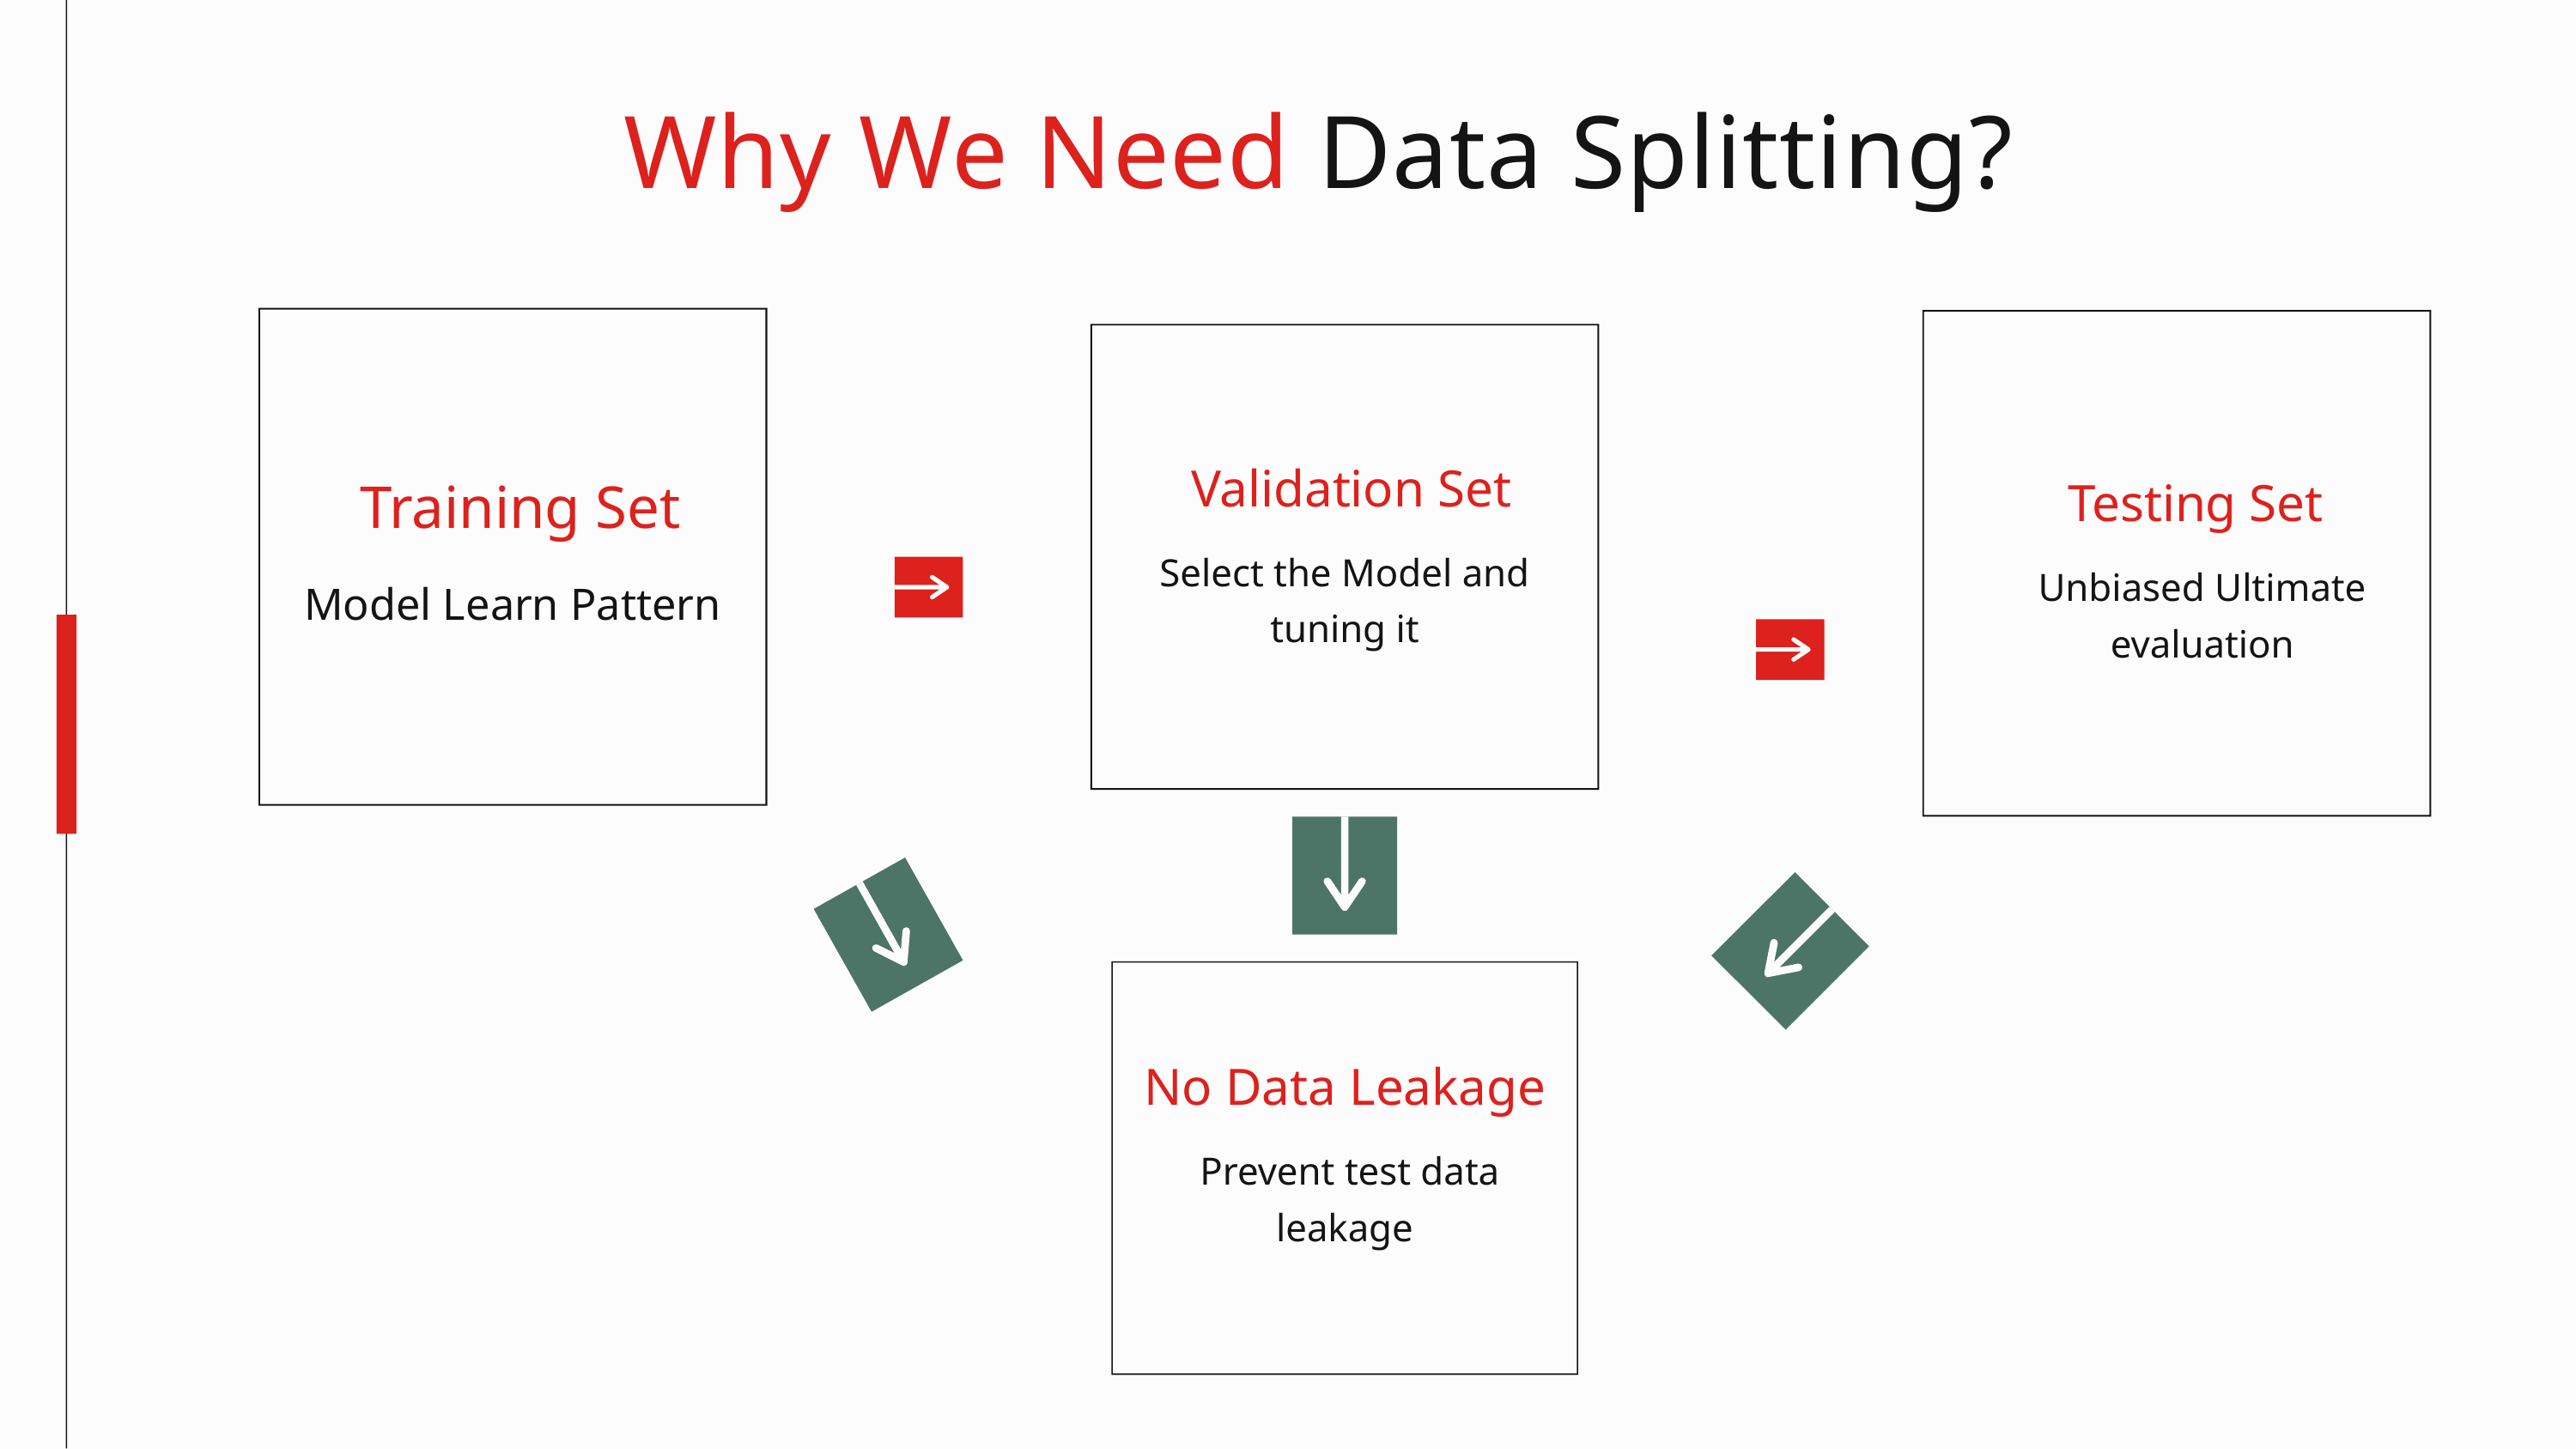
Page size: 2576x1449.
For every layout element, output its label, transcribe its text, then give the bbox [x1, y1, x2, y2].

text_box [1090, 324, 1600, 791]
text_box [288, 467, 738, 623]
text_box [829, 882, 948, 988]
text_box Why We Need Data Splitting? [513, 77, 2125, 209]
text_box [1285, 822, 1405, 929]
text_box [1130, 1051, 1559, 1241]
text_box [894, 556, 963, 618]
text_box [1149, 452, 1540, 643]
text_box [1922, 309, 2432, 817]
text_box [1111, 961, 1579, 1375]
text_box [1755, 619, 1826, 681]
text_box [1730, 898, 1850, 1004]
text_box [2007, 467, 2398, 658]
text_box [56, 0, 77, 1449]
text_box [258, 307, 768, 806]
